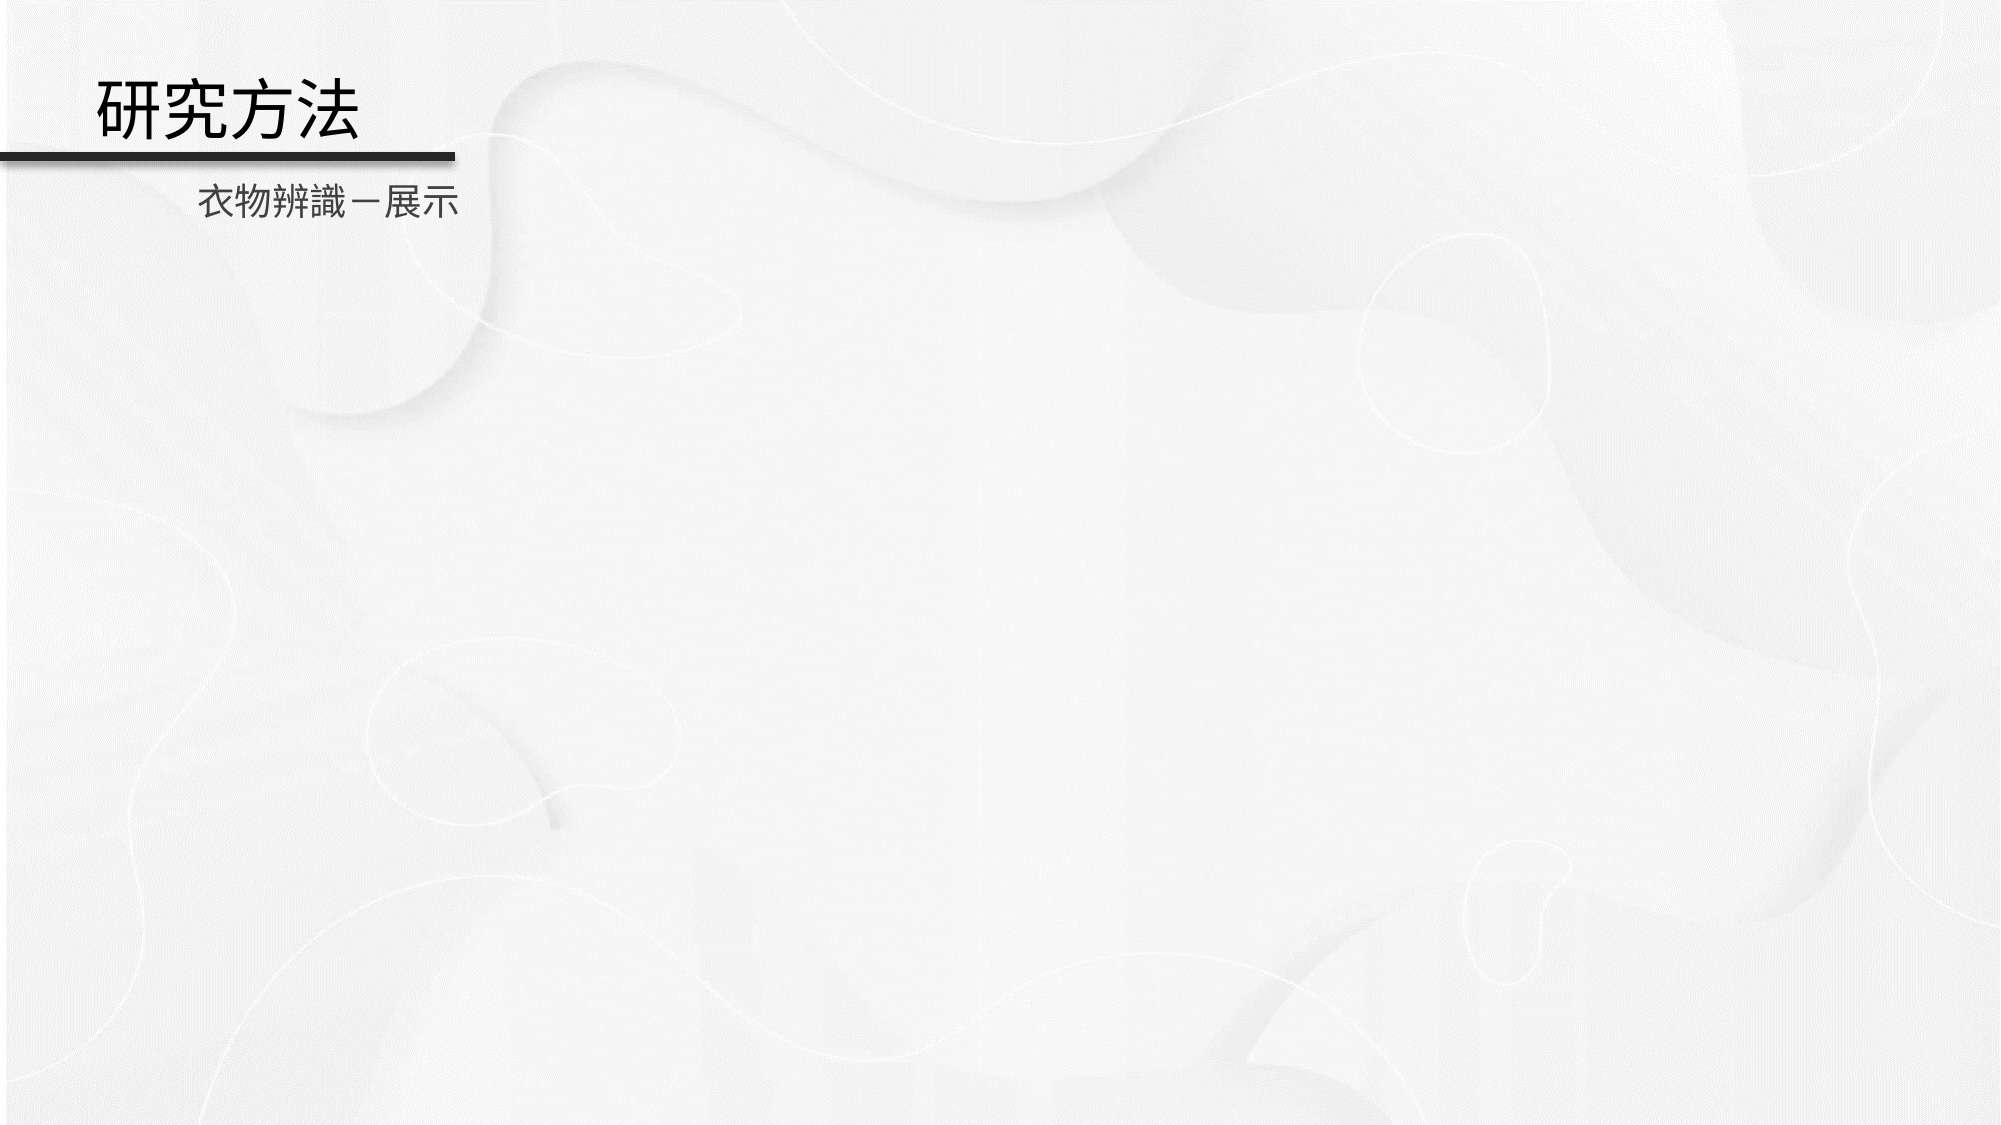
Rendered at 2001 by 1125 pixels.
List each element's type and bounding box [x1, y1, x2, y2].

text_box [0, 60, 636, 157]
picture [6, 0, 2000, 1125]
